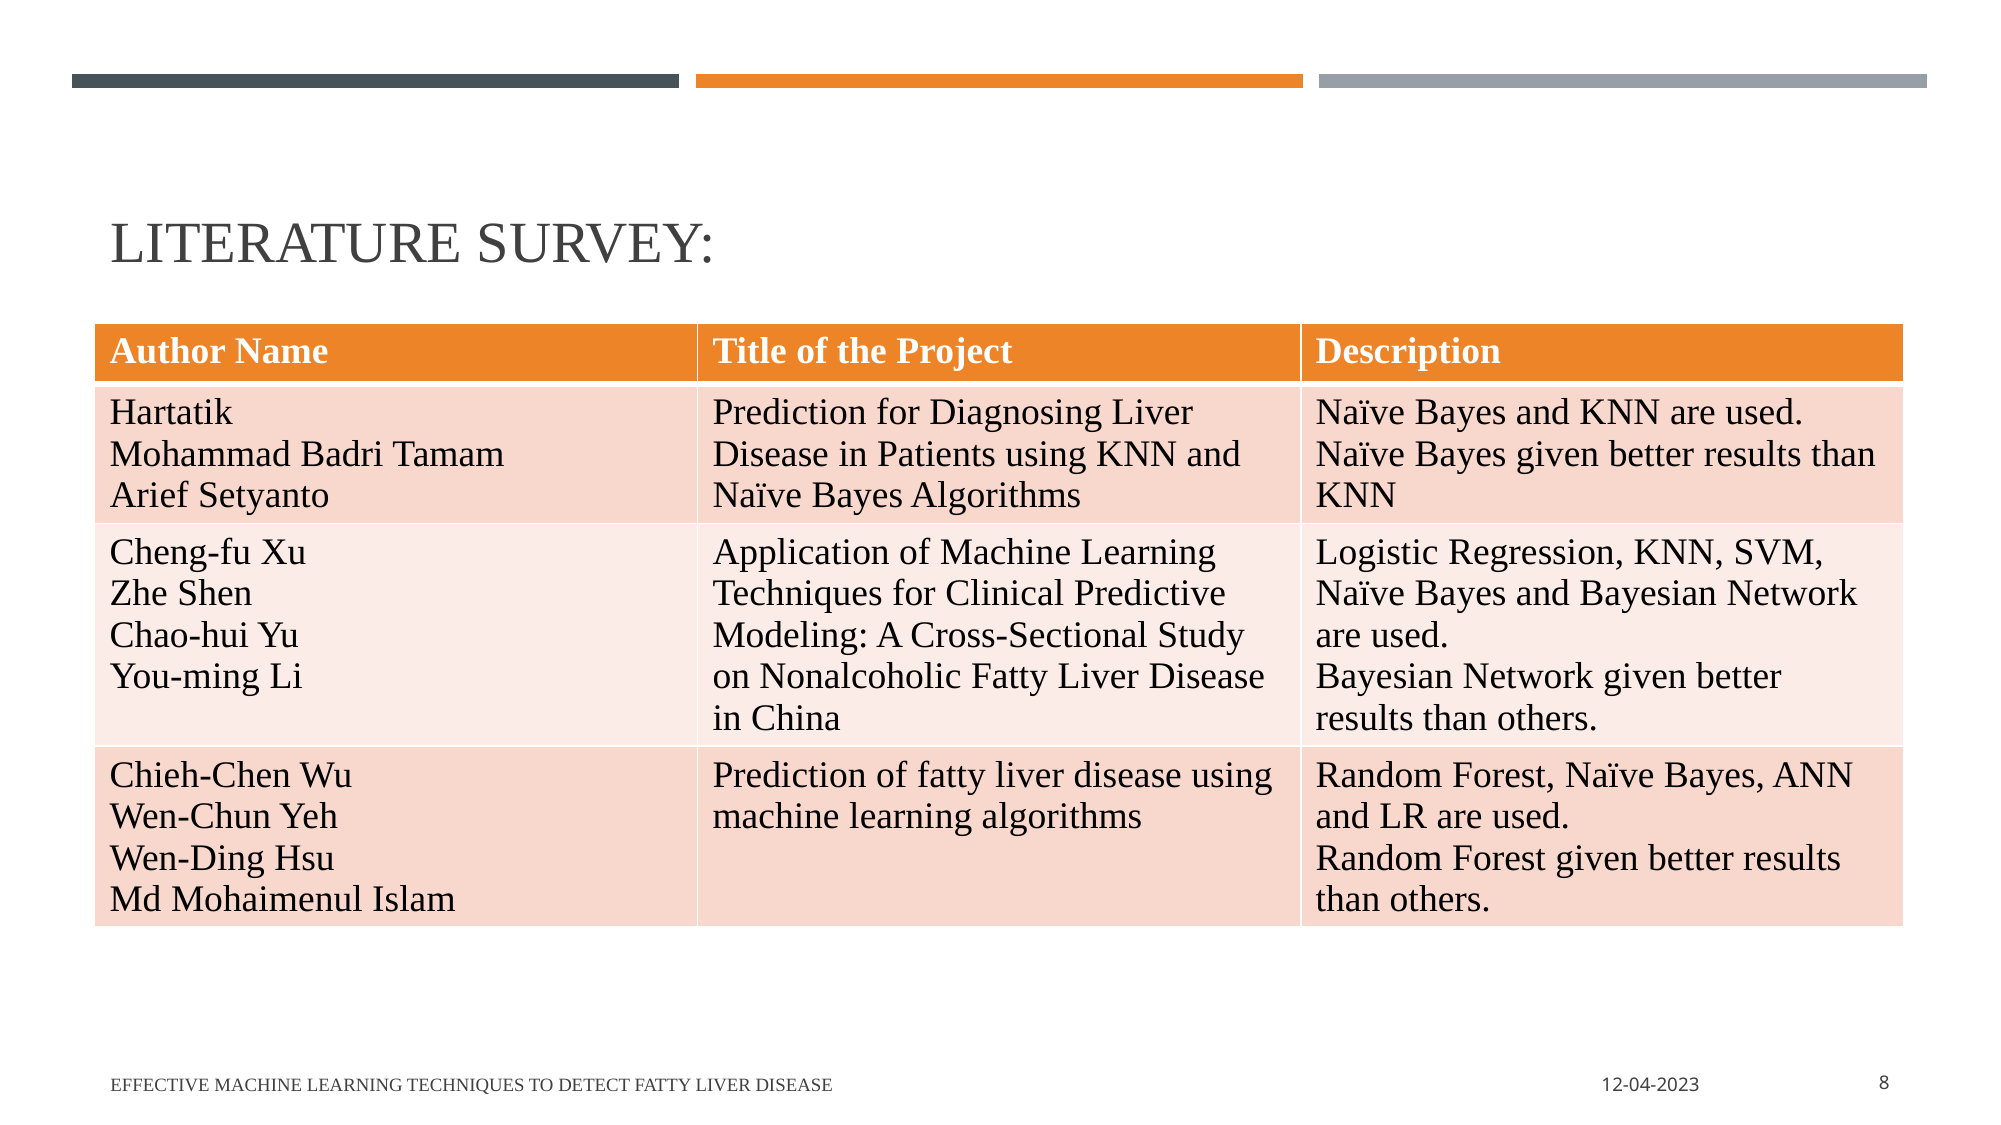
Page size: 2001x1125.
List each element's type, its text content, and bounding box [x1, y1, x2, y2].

table_cell Naïve Bayes and KNN are used. Naïve Bayes given better results than KNN [1302, 387, 1903, 523]
table_cell Application of Machine Learning Techniques for Clinical Predictive Modeling: A Cross-Sectional Study on Nonalcoholic Fatty Liver Disease in China [698, 524, 1300, 745]
table_cell Logistic Regression, KNN, SVM, Naïve Bayes and Bayesian Network are used. Bayesian Network given better results than others. [1302, 524, 1903, 745]
table_cell Hartatik Mohammad Badri Tamam Arief Setyanto [95, 387, 697, 523]
table_cell Prediction for Diagnosing Liver Disease in Patients using KNN and Naïve Bayes Algorithms [698, 387, 1300, 523]
table_header Title of the Project [698, 324, 1300, 381]
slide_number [1247, 1053, 1715, 1114]
table_cell Prediction of fatty liver disease using machine learning algorithms [698, 747, 1300, 926]
table_header Description [1302, 324, 1903, 381]
table_cell Chieh-Chen Wu Wen-Chun Yeh Wen-Ding Hsu Md Mohaimenul Islam [95, 747, 697, 926]
table_header Author Name [95, 324, 697, 381]
table_cell Random Forest, Naïve Bayes, ANN and LR are used. Random Forest given better results than others. [1302, 747, 1903, 926]
footer Effective Machine Learning Techniques To Detect Fatty Liver Disease [95, 1053, 1230, 1114]
table_cell Cheng-fu Xu Zhe Shen Chao-hui Yu You-ming Li [95, 524, 697, 745]
title Literature survey: [95, 120, 1905, 282]
slide_number 8 [1732, 1053, 1905, 1114]
